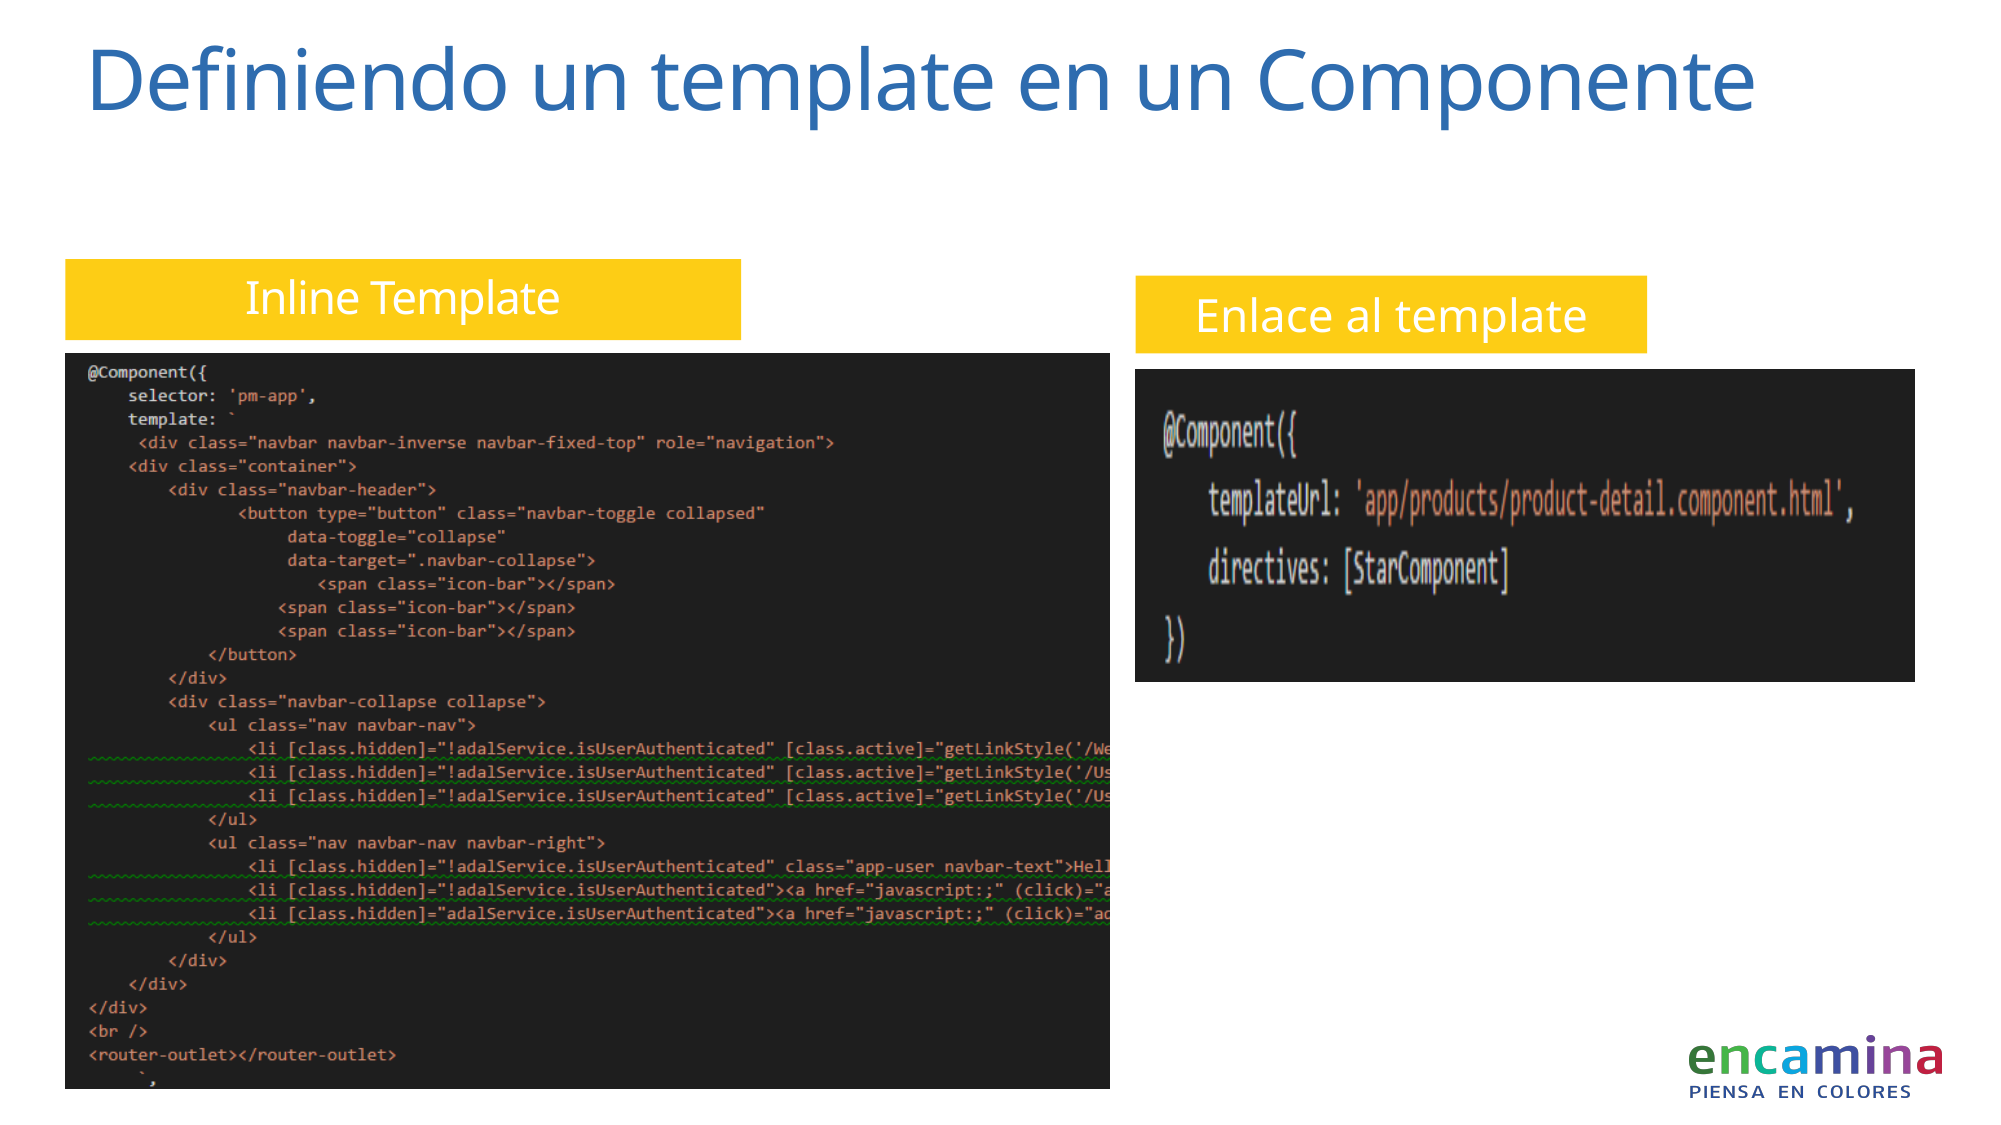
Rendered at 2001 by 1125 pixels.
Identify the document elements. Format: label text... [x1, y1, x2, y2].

text_box Enlace al template [1135, 275, 1648, 354]
picture [1135, 369, 1915, 683]
title Definiendo un template en un Componente [85, 37, 1915, 161]
list Inline Template [65, 259, 742, 341]
picture [1689, 1035, 1942, 1098]
picture [64, 353, 1110, 1089]
